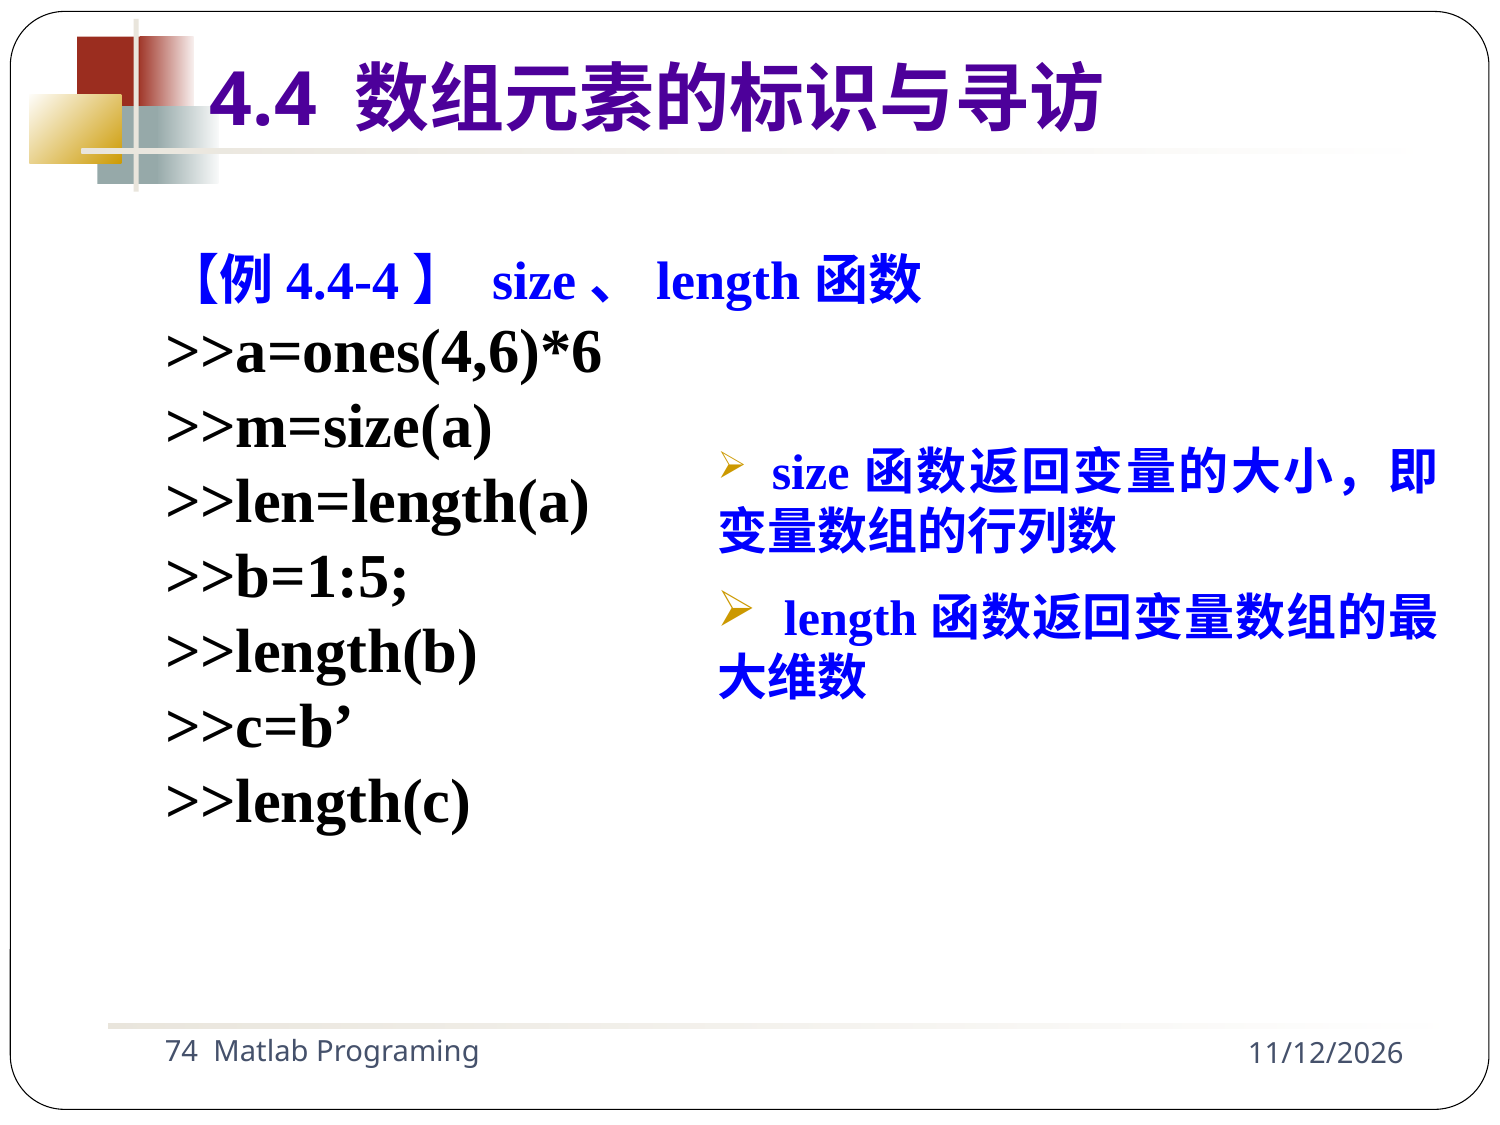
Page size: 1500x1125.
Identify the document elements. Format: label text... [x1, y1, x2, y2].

list 【例4.4-4】 size、length函数 >>a=ones(4,6)*6 >>m=size(a) >>len=length(a) >>b=1:5; >>length(b) >>c=b’ >>length(c) [149, 237, 1426, 988]
title 4.4 数组元素的标识与寻访 [194, 48, 1474, 156]
text_box size函数返回变量的大小，即变量数组的行列数 length函数返回变量数组的最大维数 [702, 432, 1453, 713]
text_box 74 Matlab Programing [150, 1012, 800, 1088]
text_box [1012, 1015, 1419, 1094]
